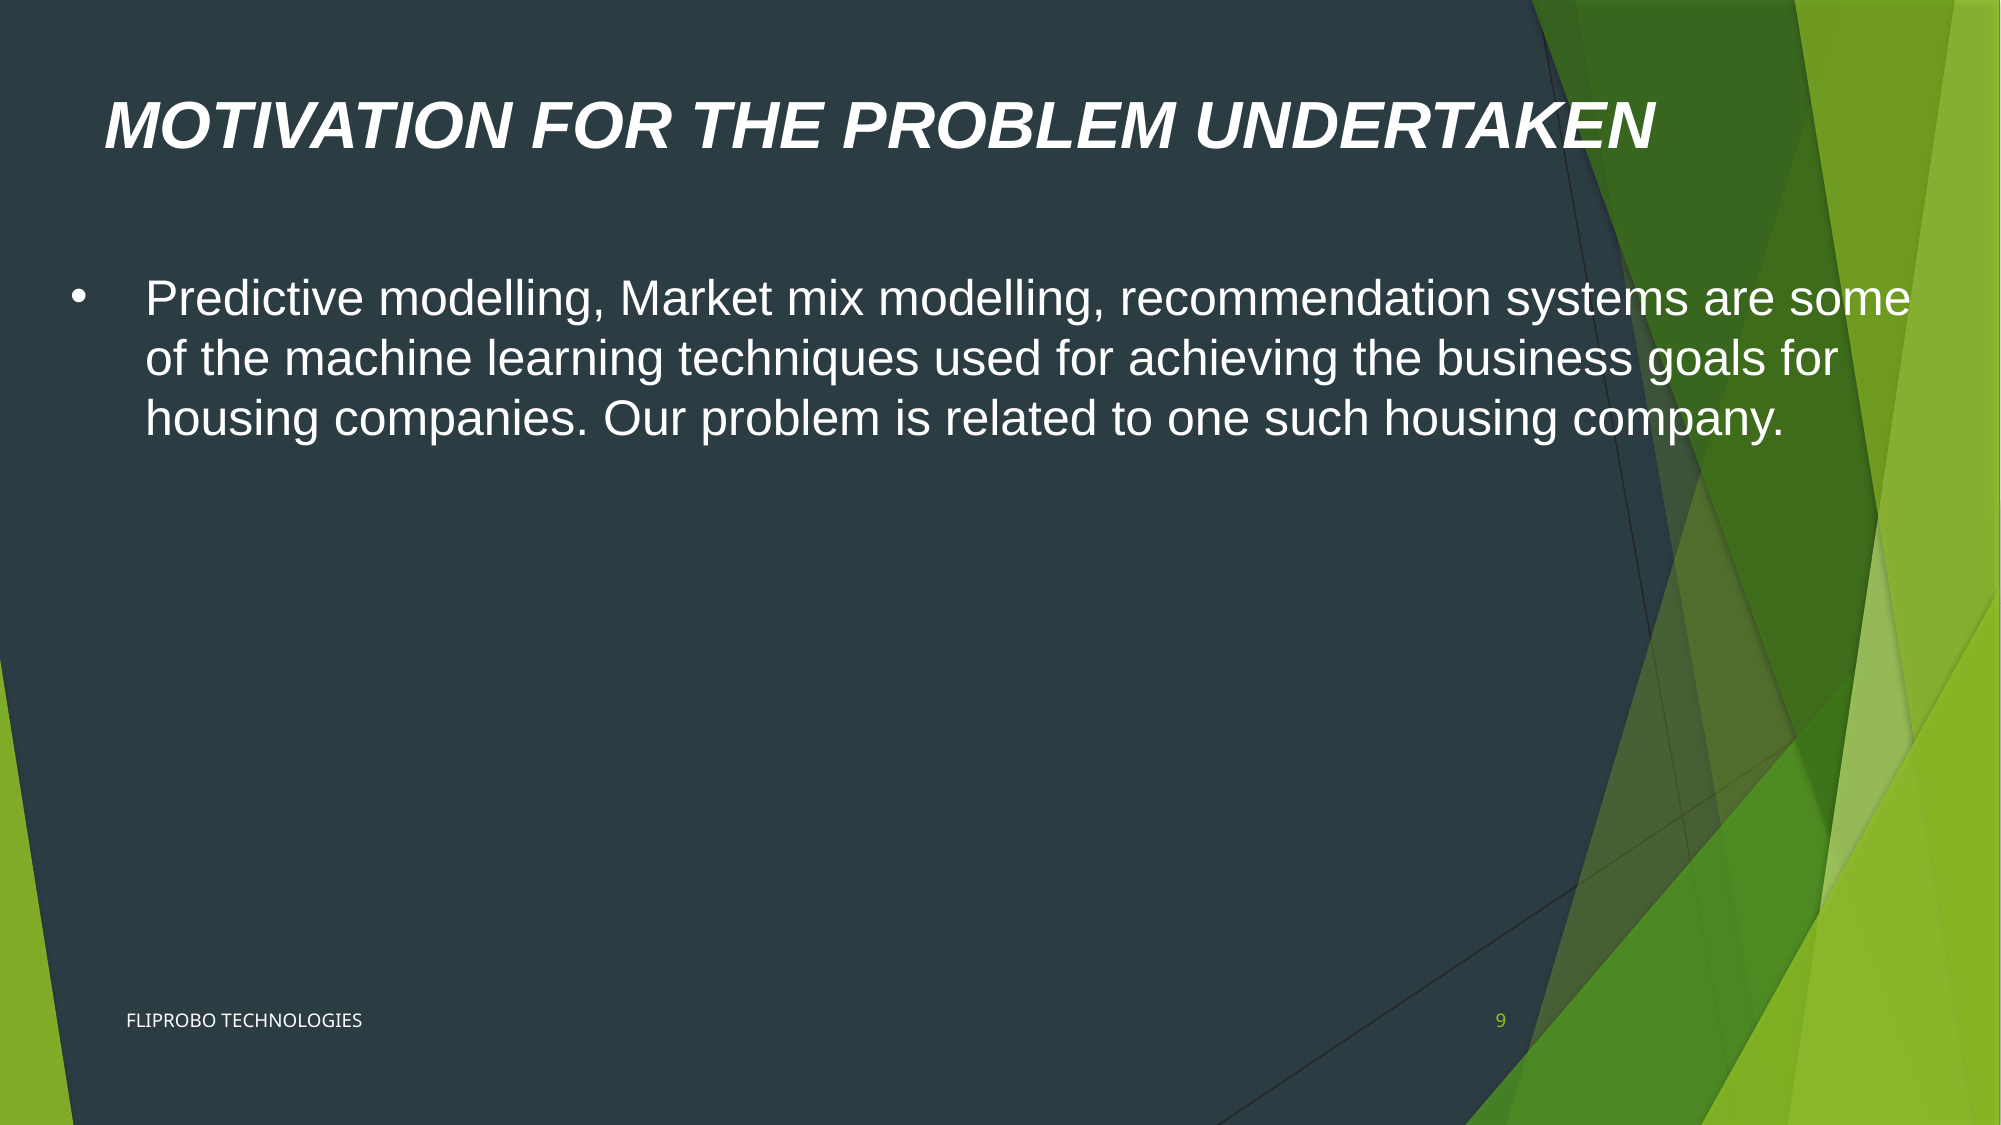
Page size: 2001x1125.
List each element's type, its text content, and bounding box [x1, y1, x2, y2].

slide_number 9 [1409, 991, 1522, 1051]
text_box Predictive modelling, Market mix modelling, recommendation systems are some of the machine learning techniques used for achieving the business goals for housing companies. Our problem is related to one such housing company. [55, 257, 1976, 453]
footer FLIPROBO TECHNOLOGIES [111, 991, 1145, 1051]
text_box MOTIVATION FOR THE PROBLEM UNDERTAKEN [89, 74, 1673, 170]
